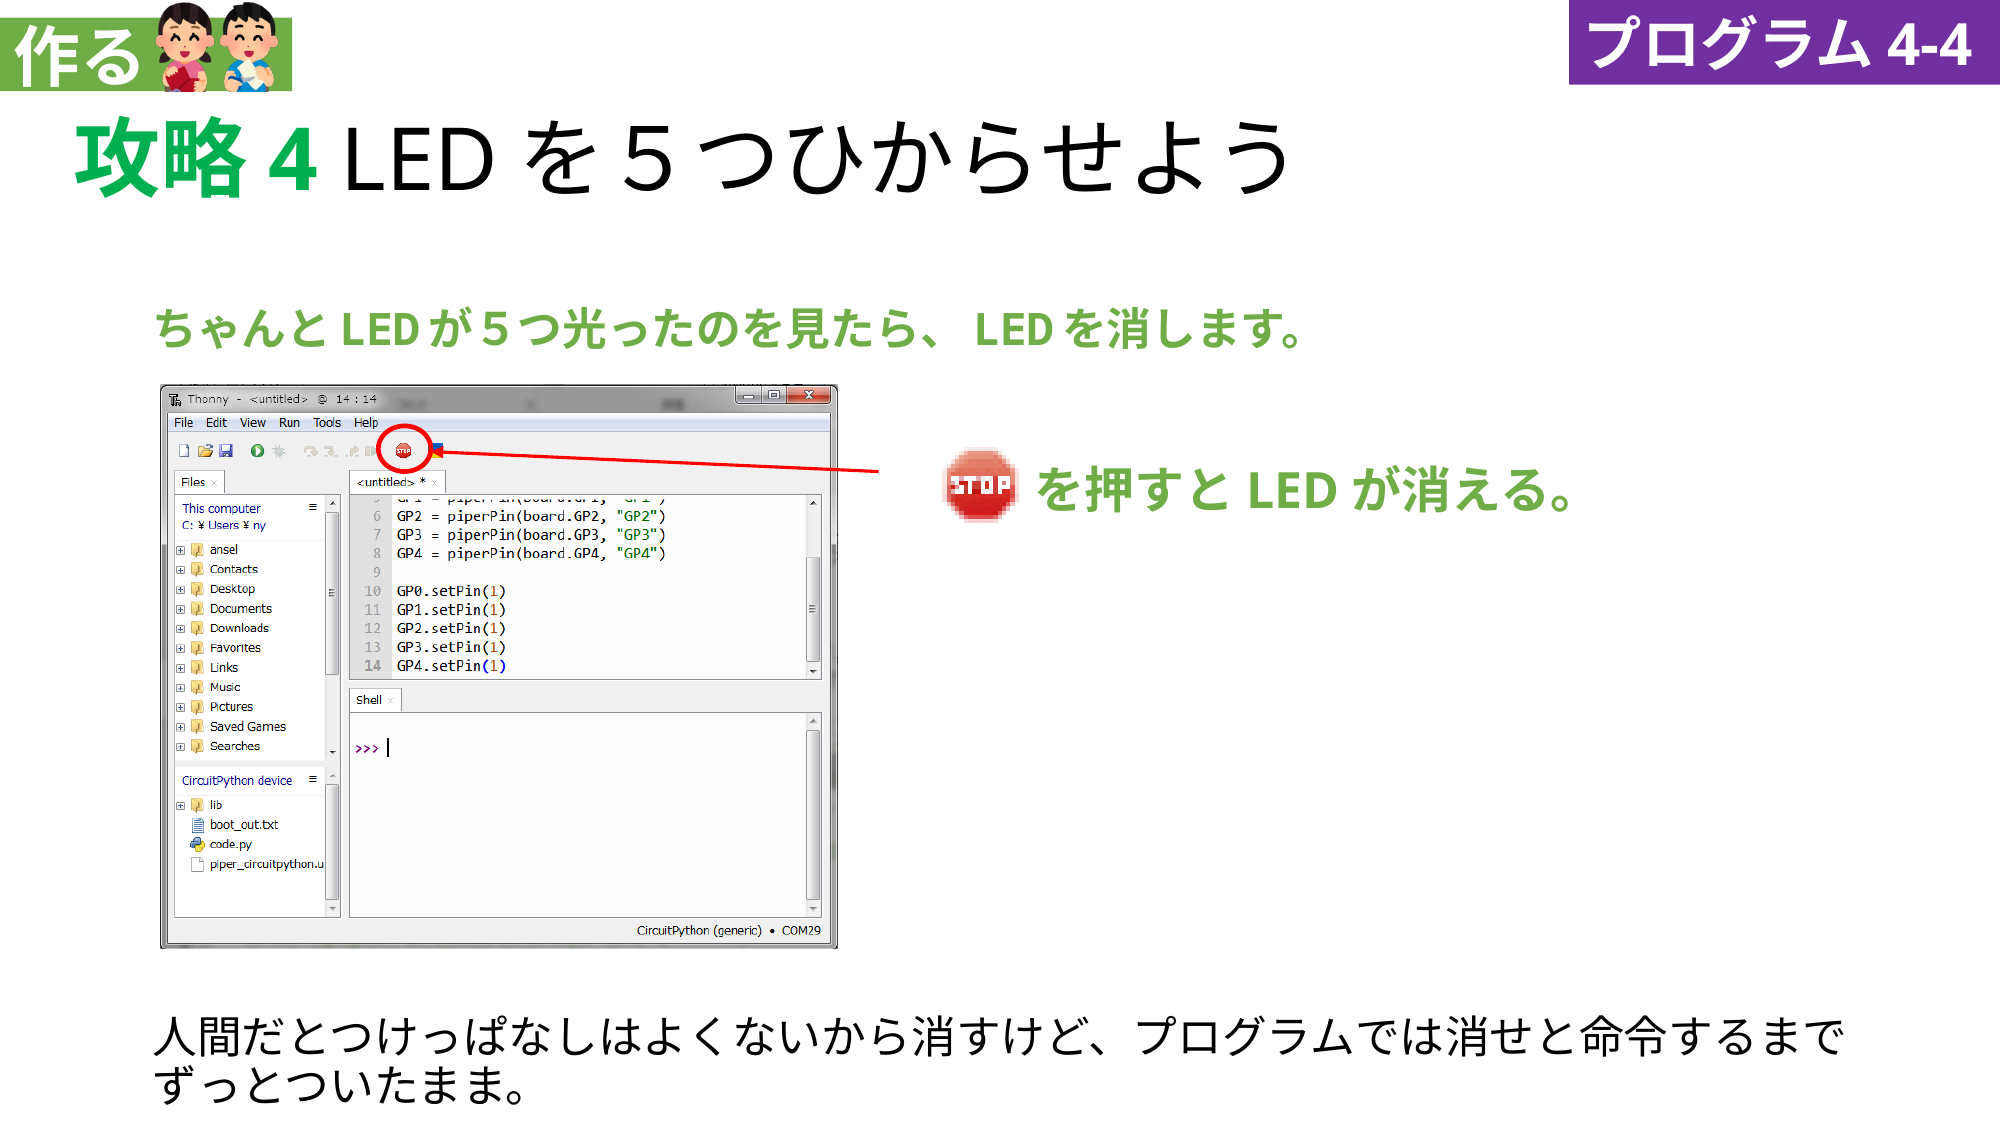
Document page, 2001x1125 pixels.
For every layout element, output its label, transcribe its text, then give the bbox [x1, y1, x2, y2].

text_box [430, 451, 879, 472]
title 攻略4 LEDを５つひからせよう [58, 107, 1612, 218]
picture [909, 430, 1049, 541]
text_box を押すとLEDが消える。 [1049, 451, 1642, 527]
picture [160, 384, 838, 949]
text_box プログラム4-4 [1569, 0, 2000, 85]
list ちゃんとLEDが５つ光ったのを見たら、LEDを消します。 人間だとつけっぱなしはよくないから消すけど、プログラムでは消せと命令するまでずっとついたまま。 [137, 299, 1945, 1125]
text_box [0, 1, 293, 92]
